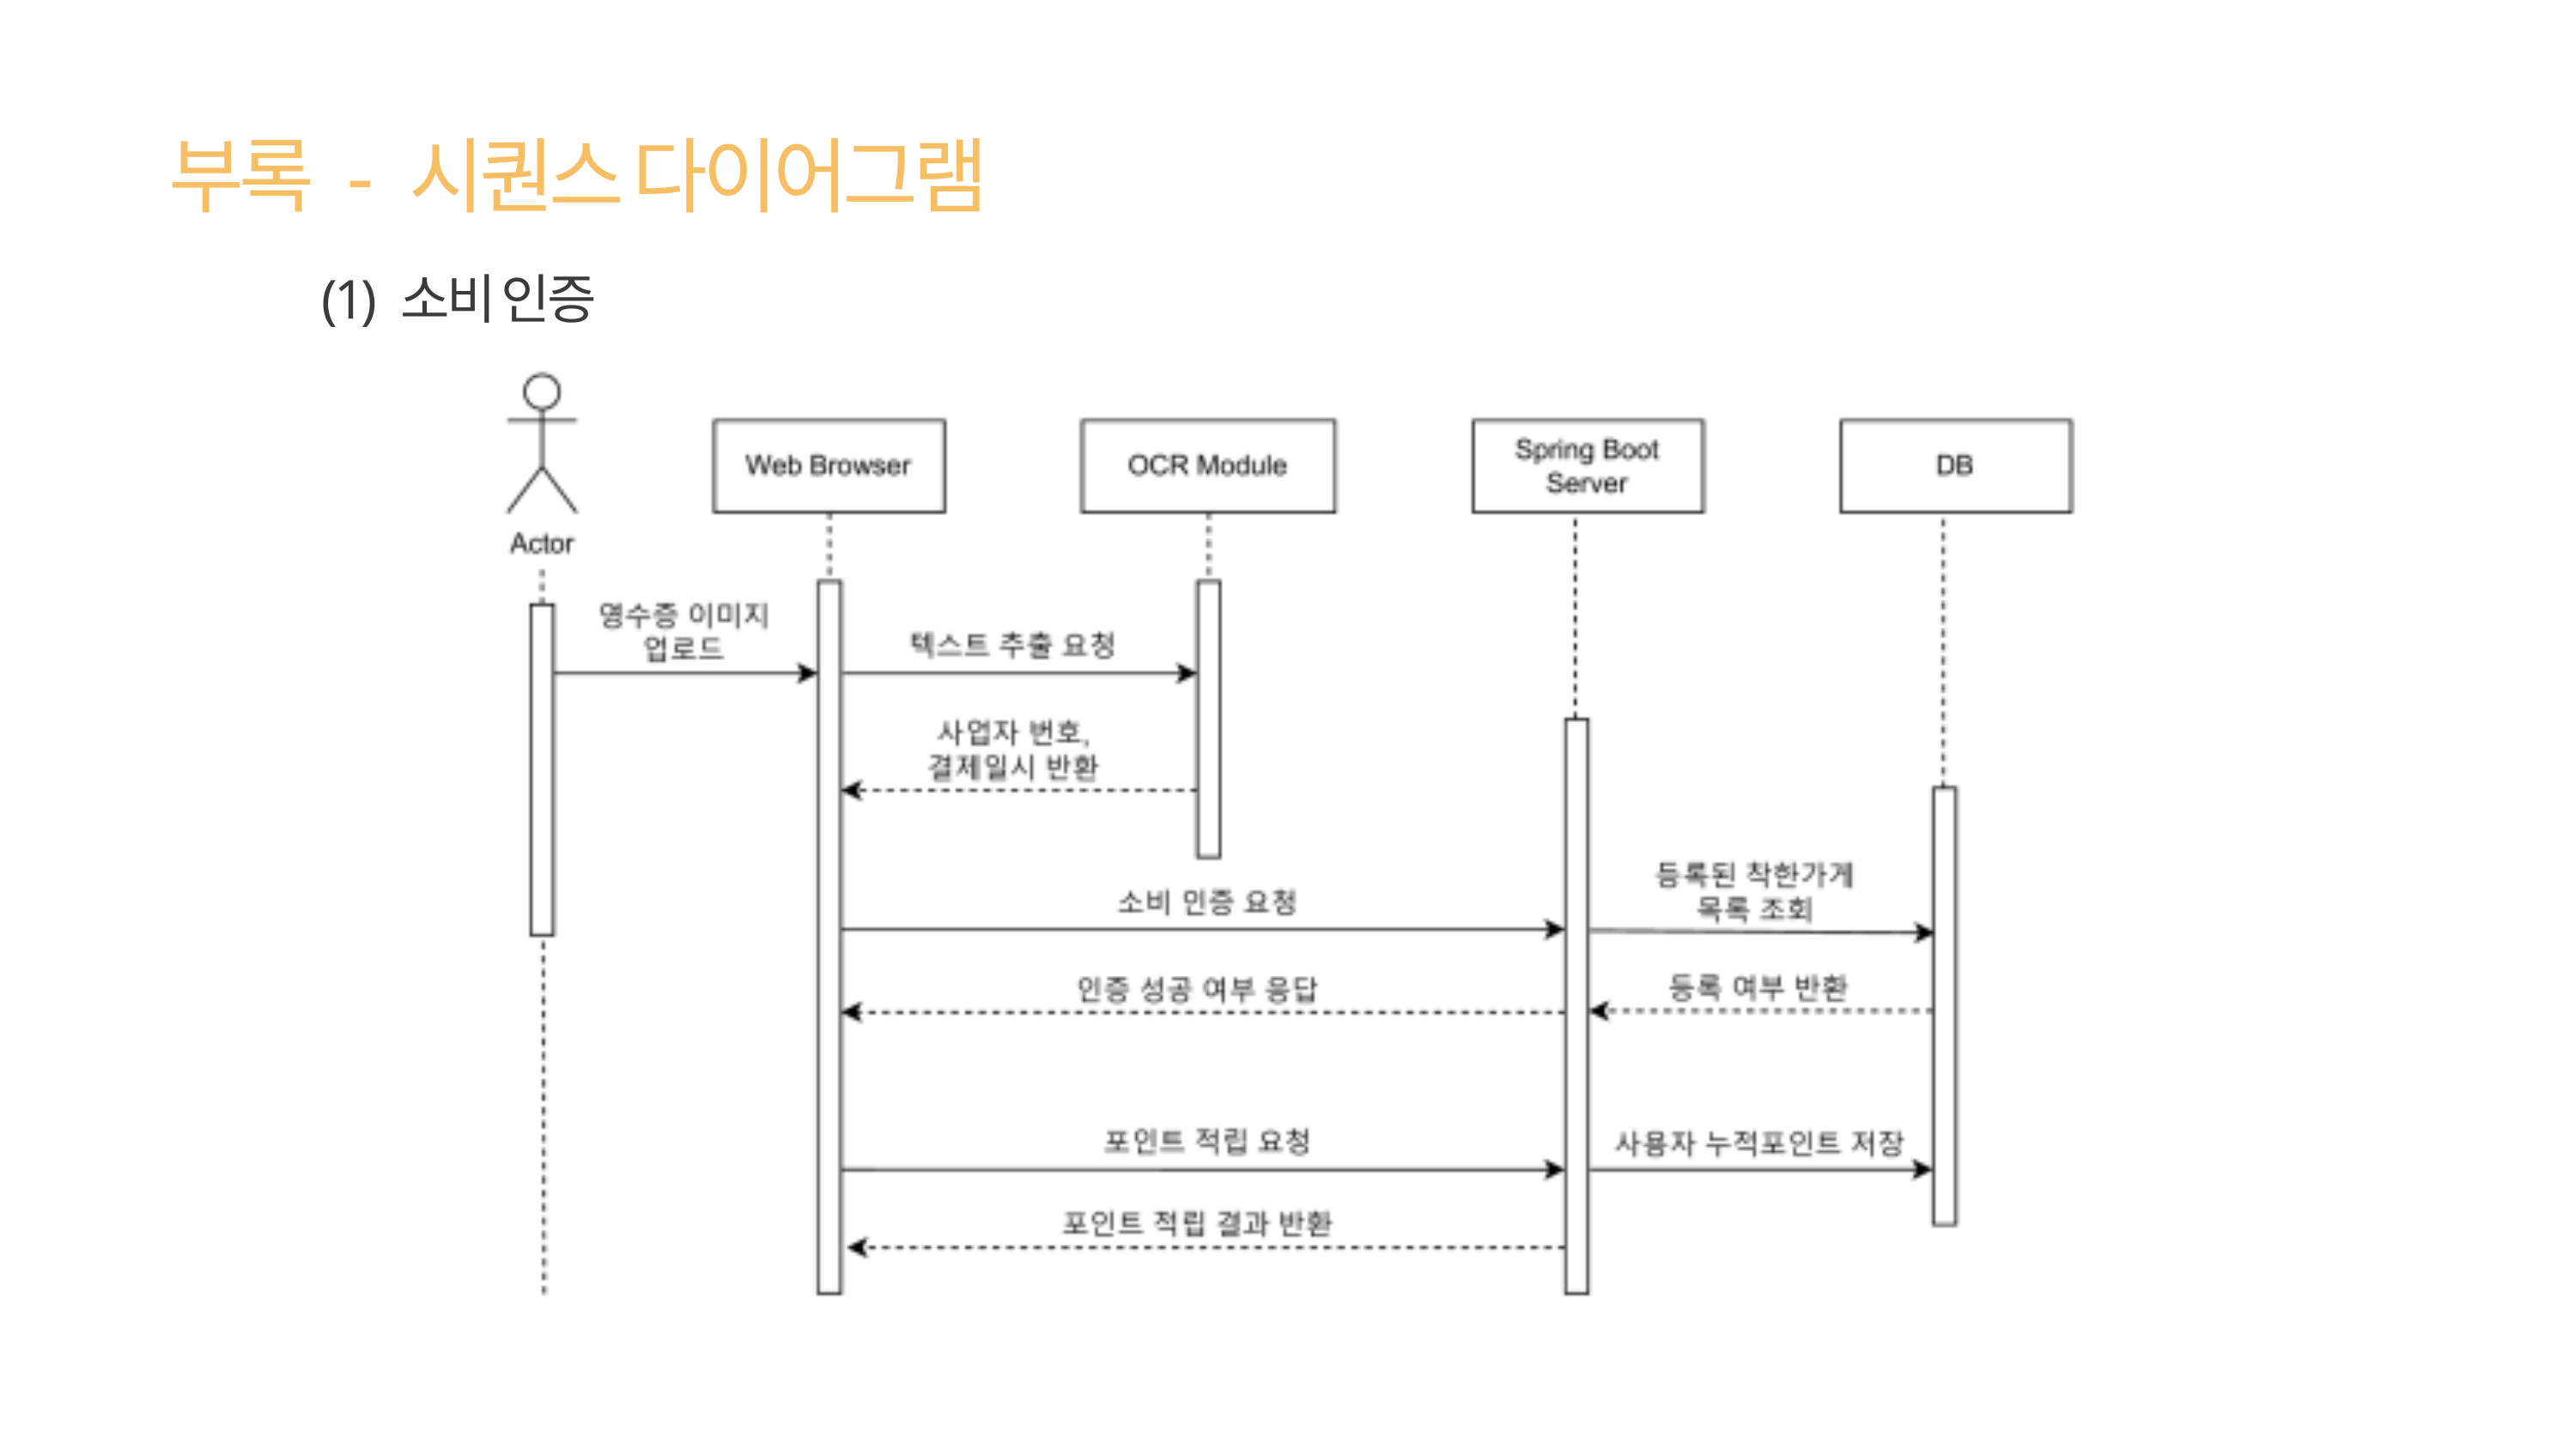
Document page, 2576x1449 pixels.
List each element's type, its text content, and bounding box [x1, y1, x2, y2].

text_box (1) 소비 인증 [321, 254, 1518, 330]
text_box [484, 345, 2091, 1321]
text_box 부록 - 시퀀스 다이어그램 [168, 107, 1365, 223]
